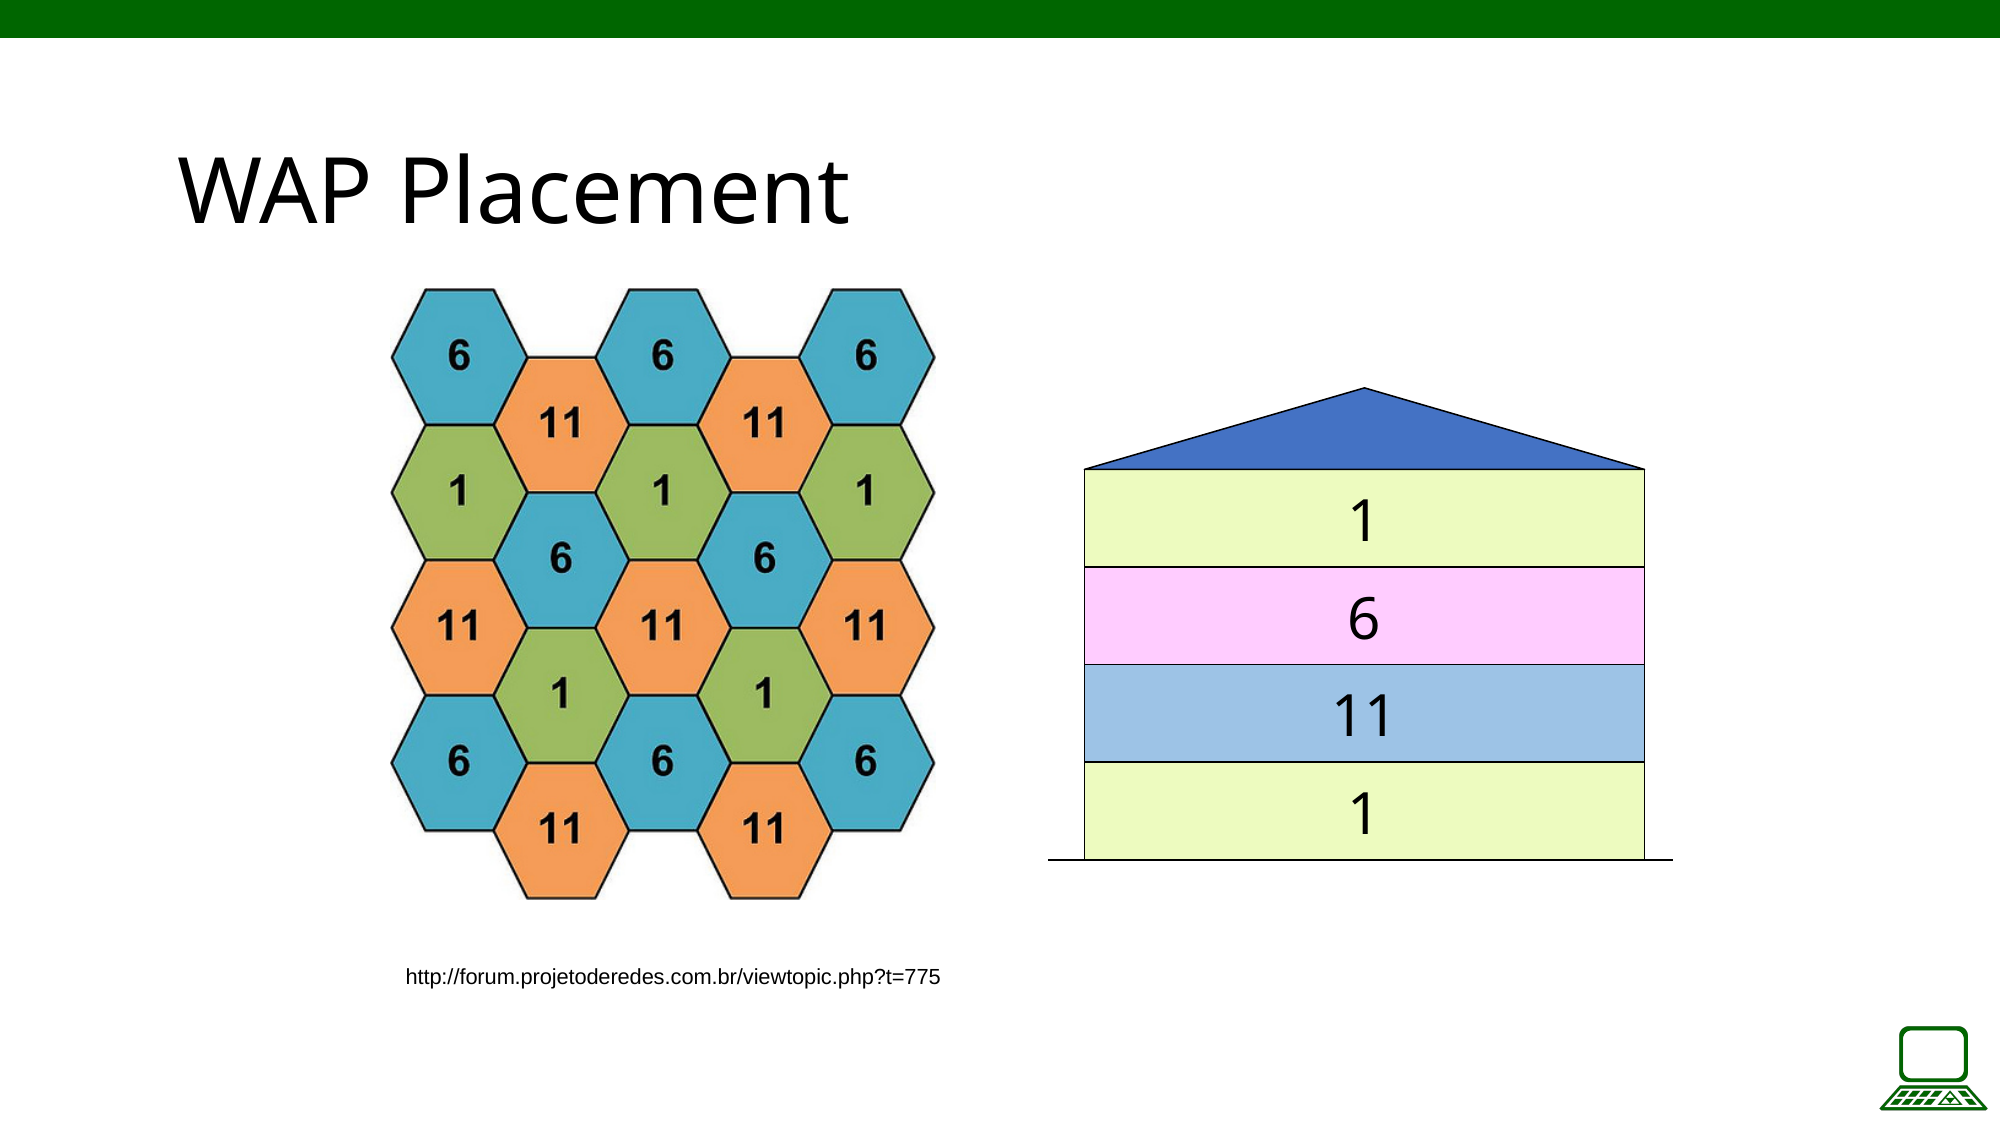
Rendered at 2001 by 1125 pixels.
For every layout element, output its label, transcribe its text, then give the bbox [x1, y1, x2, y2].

text_box WAP Placement [162, 84, 1888, 303]
text_box 1 [1084, 470, 1645, 566]
text_box [0, 0, 2000, 39]
text_box 6 [1084, 566, 1645, 664]
text_box 1 [1084, 762, 1645, 859]
text_box 11 [1084, 664, 1645, 762]
text_box [1084, 387, 1645, 470]
picture [390, 288, 936, 900]
picture [1879, 1026, 1988, 1111]
text_box http://forum.projetoderedes.com.br/viewtopic.php?t=775 [390, 955, 989, 997]
